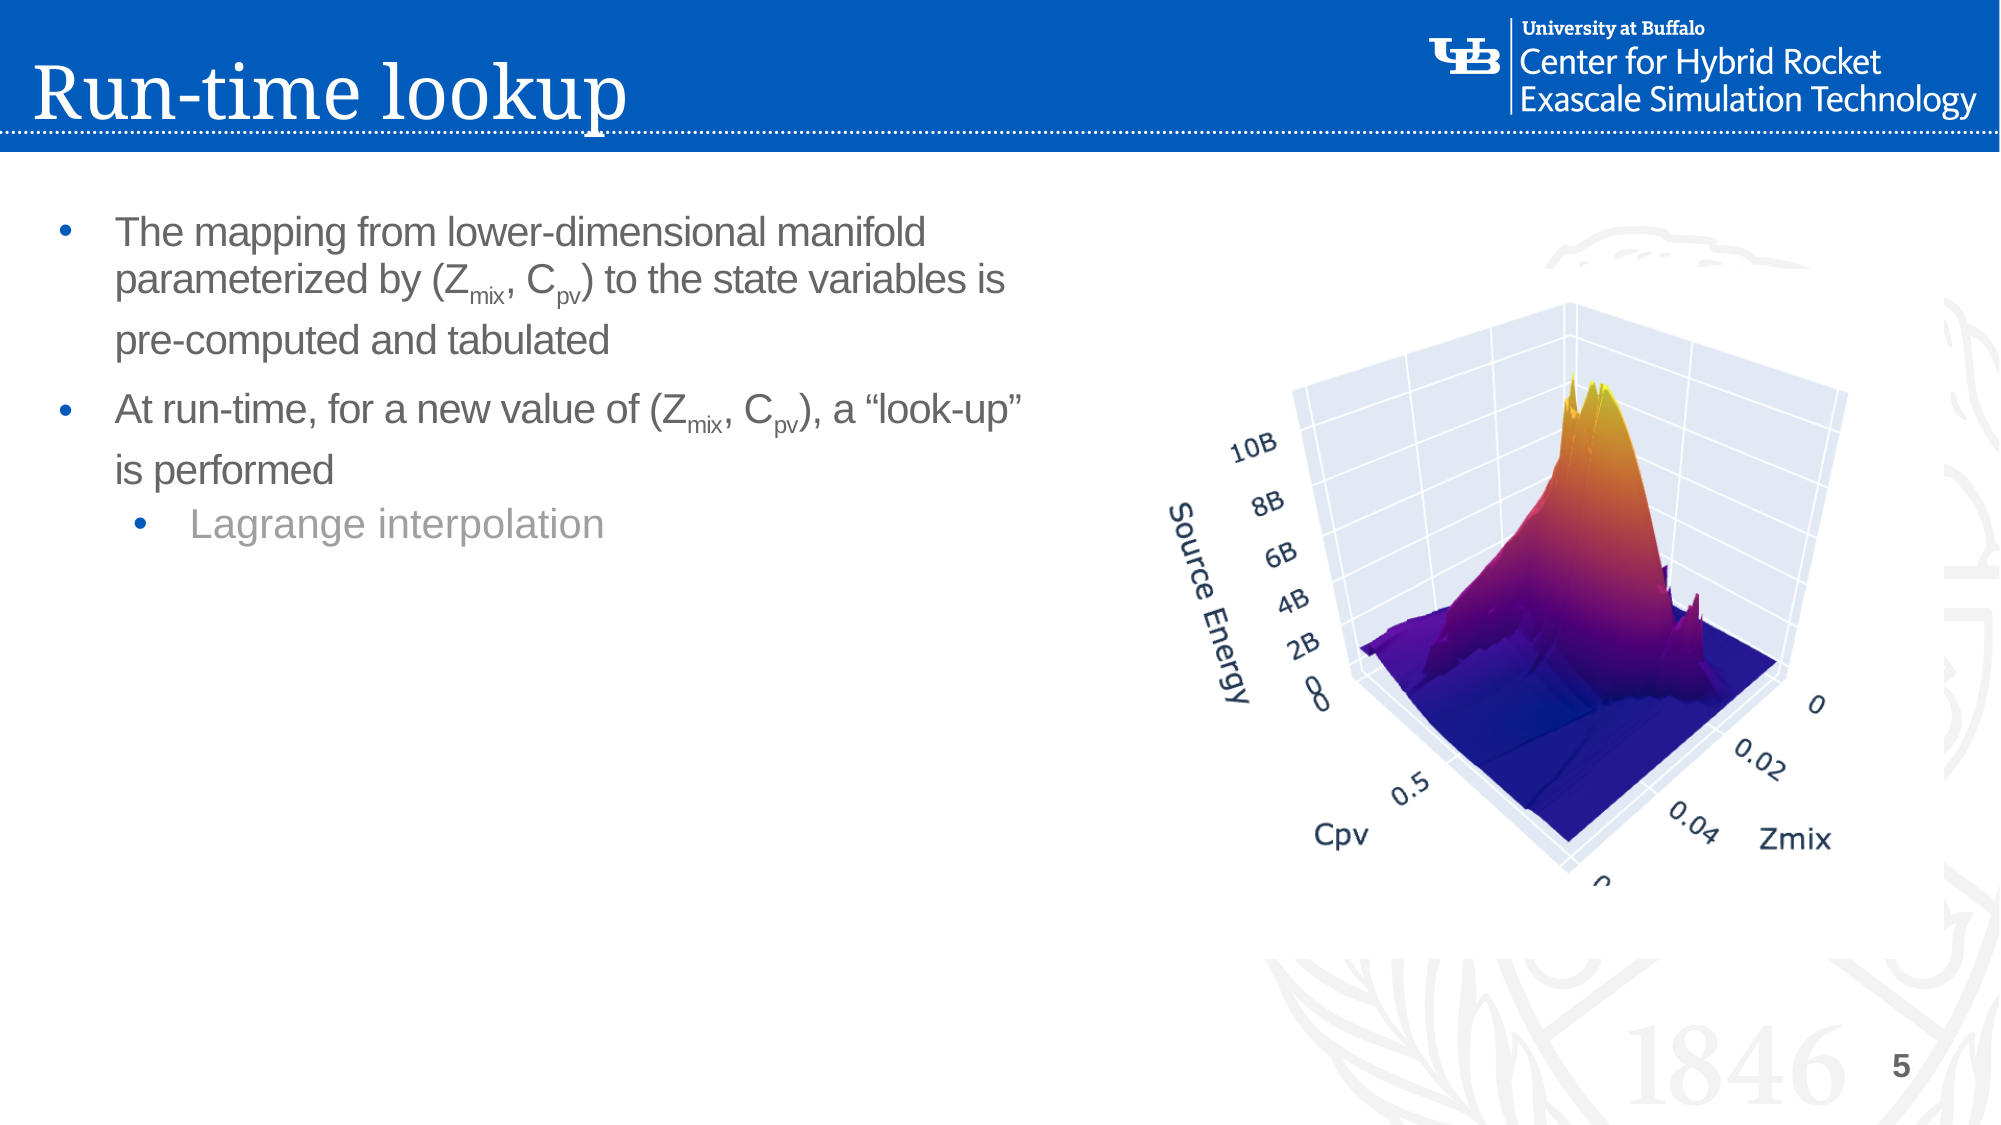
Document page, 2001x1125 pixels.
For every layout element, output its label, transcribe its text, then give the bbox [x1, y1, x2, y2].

list The mapping from lower-dimensional manifold parameterized by (Zmix, Cpv) to the state variables is pre-computed and tabulated At run-time, for a new value of (Zmix, Cpv), a “look-up” is performed Lagrange interpolation [43, 193, 1060, 1036]
title Run-time lookup [17, 0, 1422, 142]
picture [0, 0, 2000, 1125]
